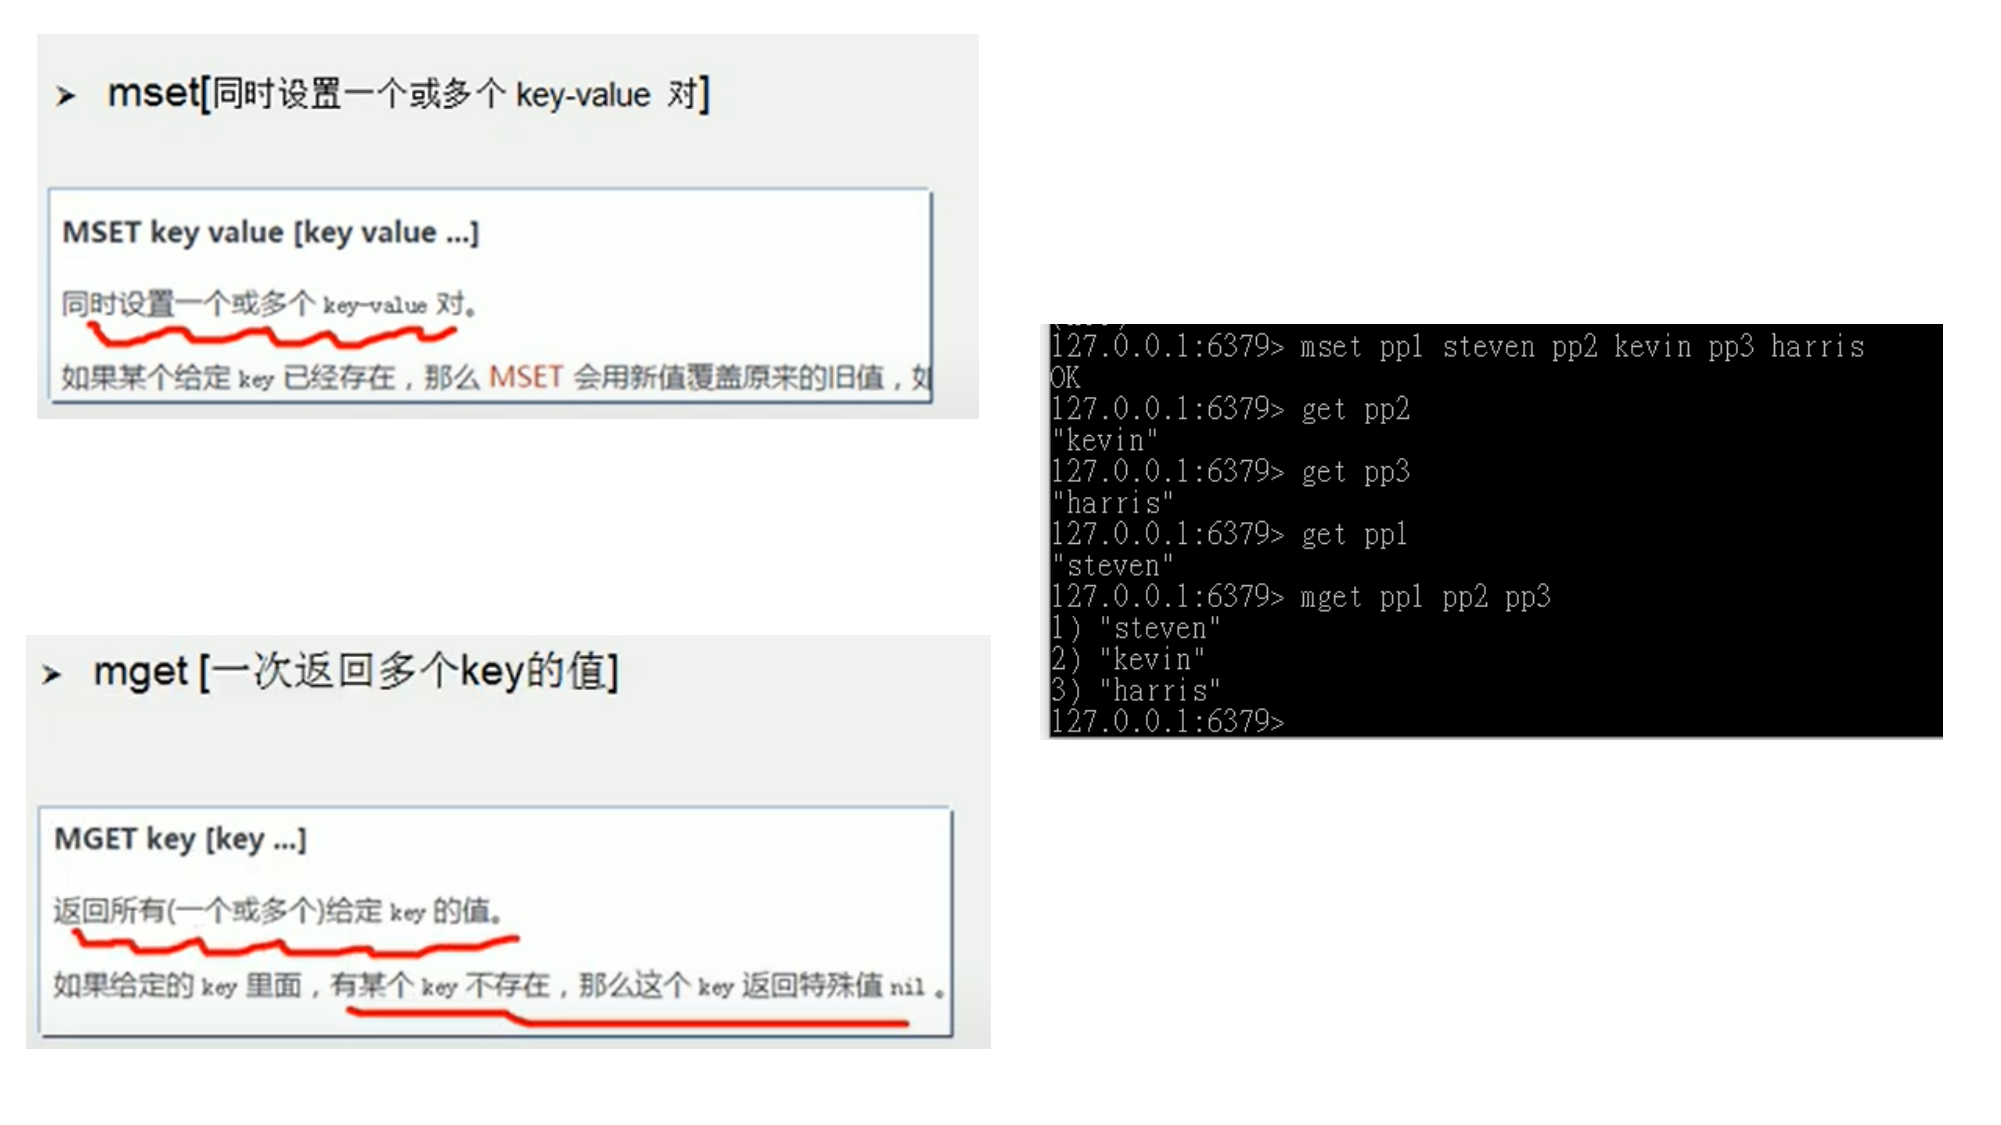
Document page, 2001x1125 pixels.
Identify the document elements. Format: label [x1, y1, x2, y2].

picture [37, 34, 979, 419]
picture [1040, 324, 1943, 741]
picture [26, 635, 991, 1049]
